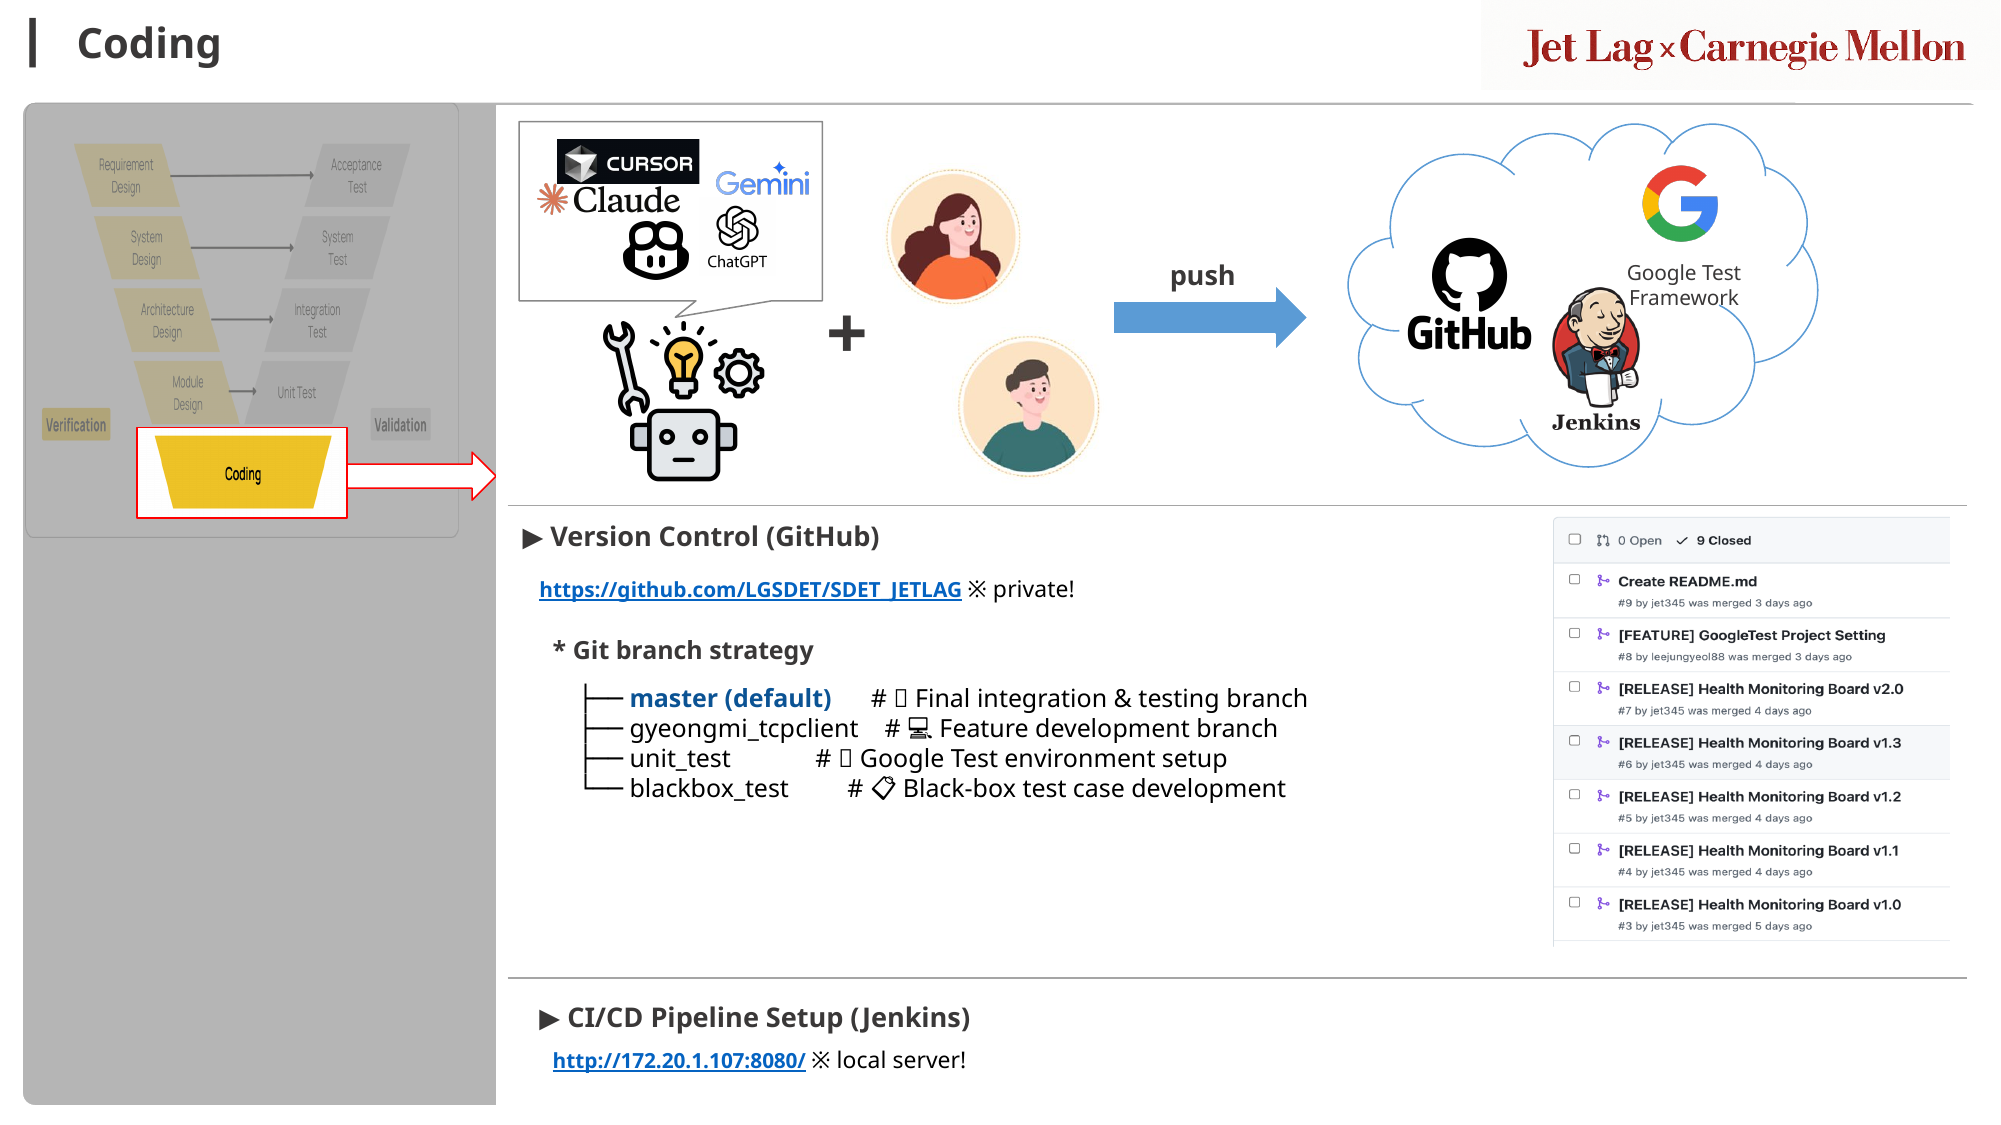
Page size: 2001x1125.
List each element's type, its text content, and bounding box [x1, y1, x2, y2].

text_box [21, 101, 1981, 1113]
text_box Coding [5, 8, 1358, 74]
picture [1480, 0, 2000, 90]
